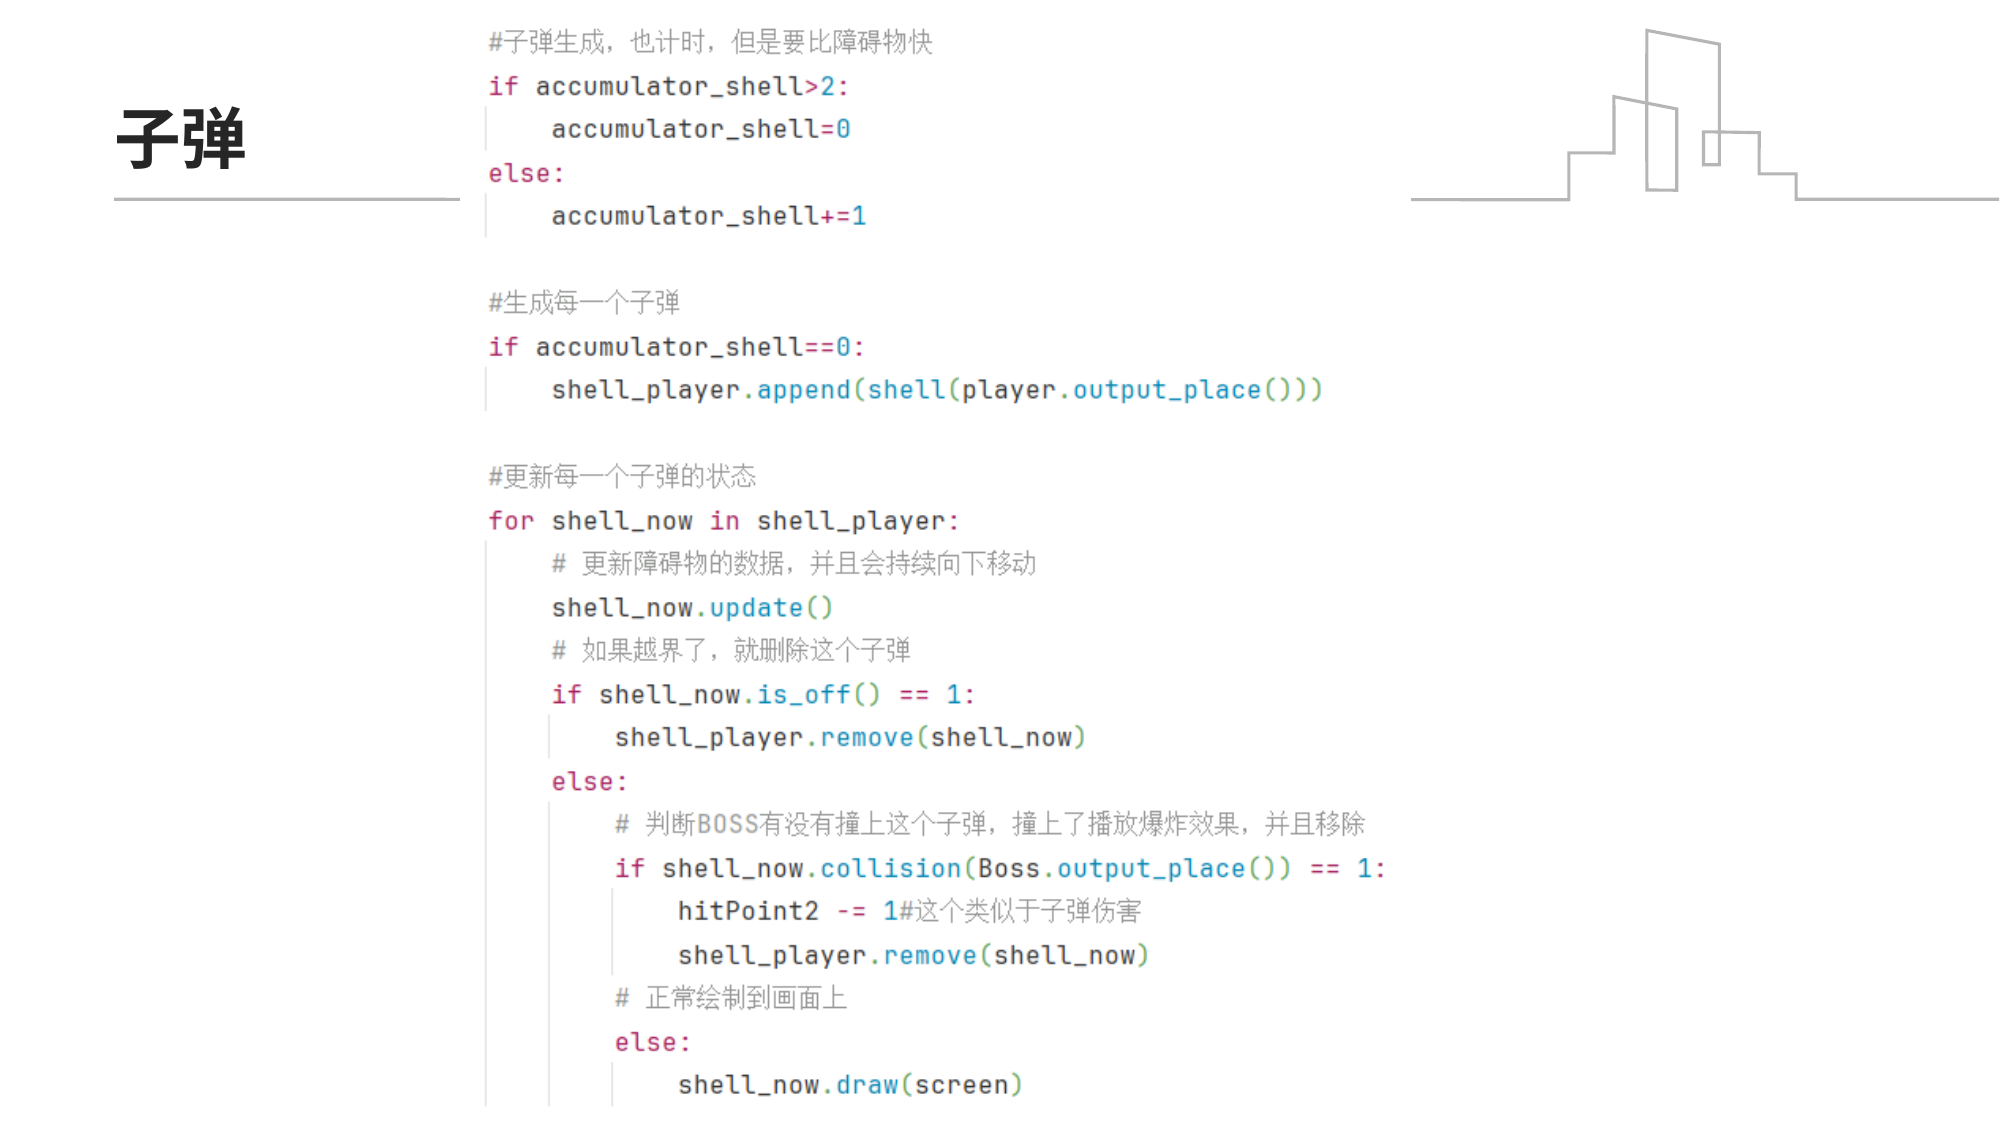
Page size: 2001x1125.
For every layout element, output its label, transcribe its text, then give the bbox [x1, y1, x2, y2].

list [460, 0, 1411, 1116]
title 子弹 [1411, 59, 1886, 178]
title 子弹 [114, 59, 460, 178]
